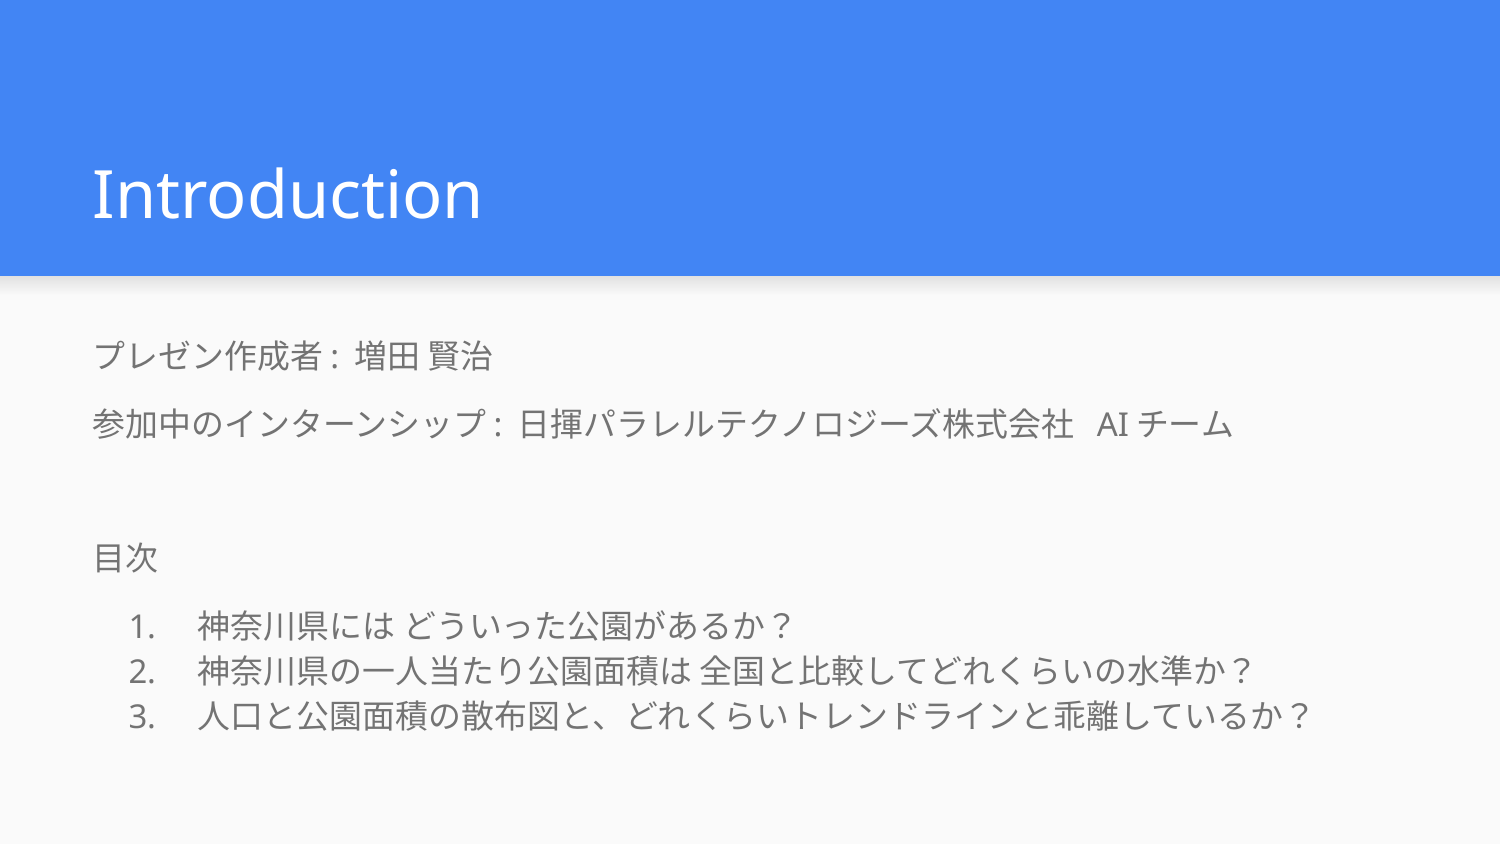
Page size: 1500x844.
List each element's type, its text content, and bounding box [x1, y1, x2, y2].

title Introduction [77, 121, 1427, 248]
list プレゼン作成者: 増田 賢治 参加中のインターンシップ: 日揮パラレルテクノロジーズ株式会社 AIチーム 目次 神奈川県には どういった公園があるか？ 神奈川県の一人当たり公園面積は 全国と比較してどれくらいの水準か？ 人口と公園面積の散布図と、どれくらいトレンドラインと乖離しているか？ [77, 314, 1427, 760]
